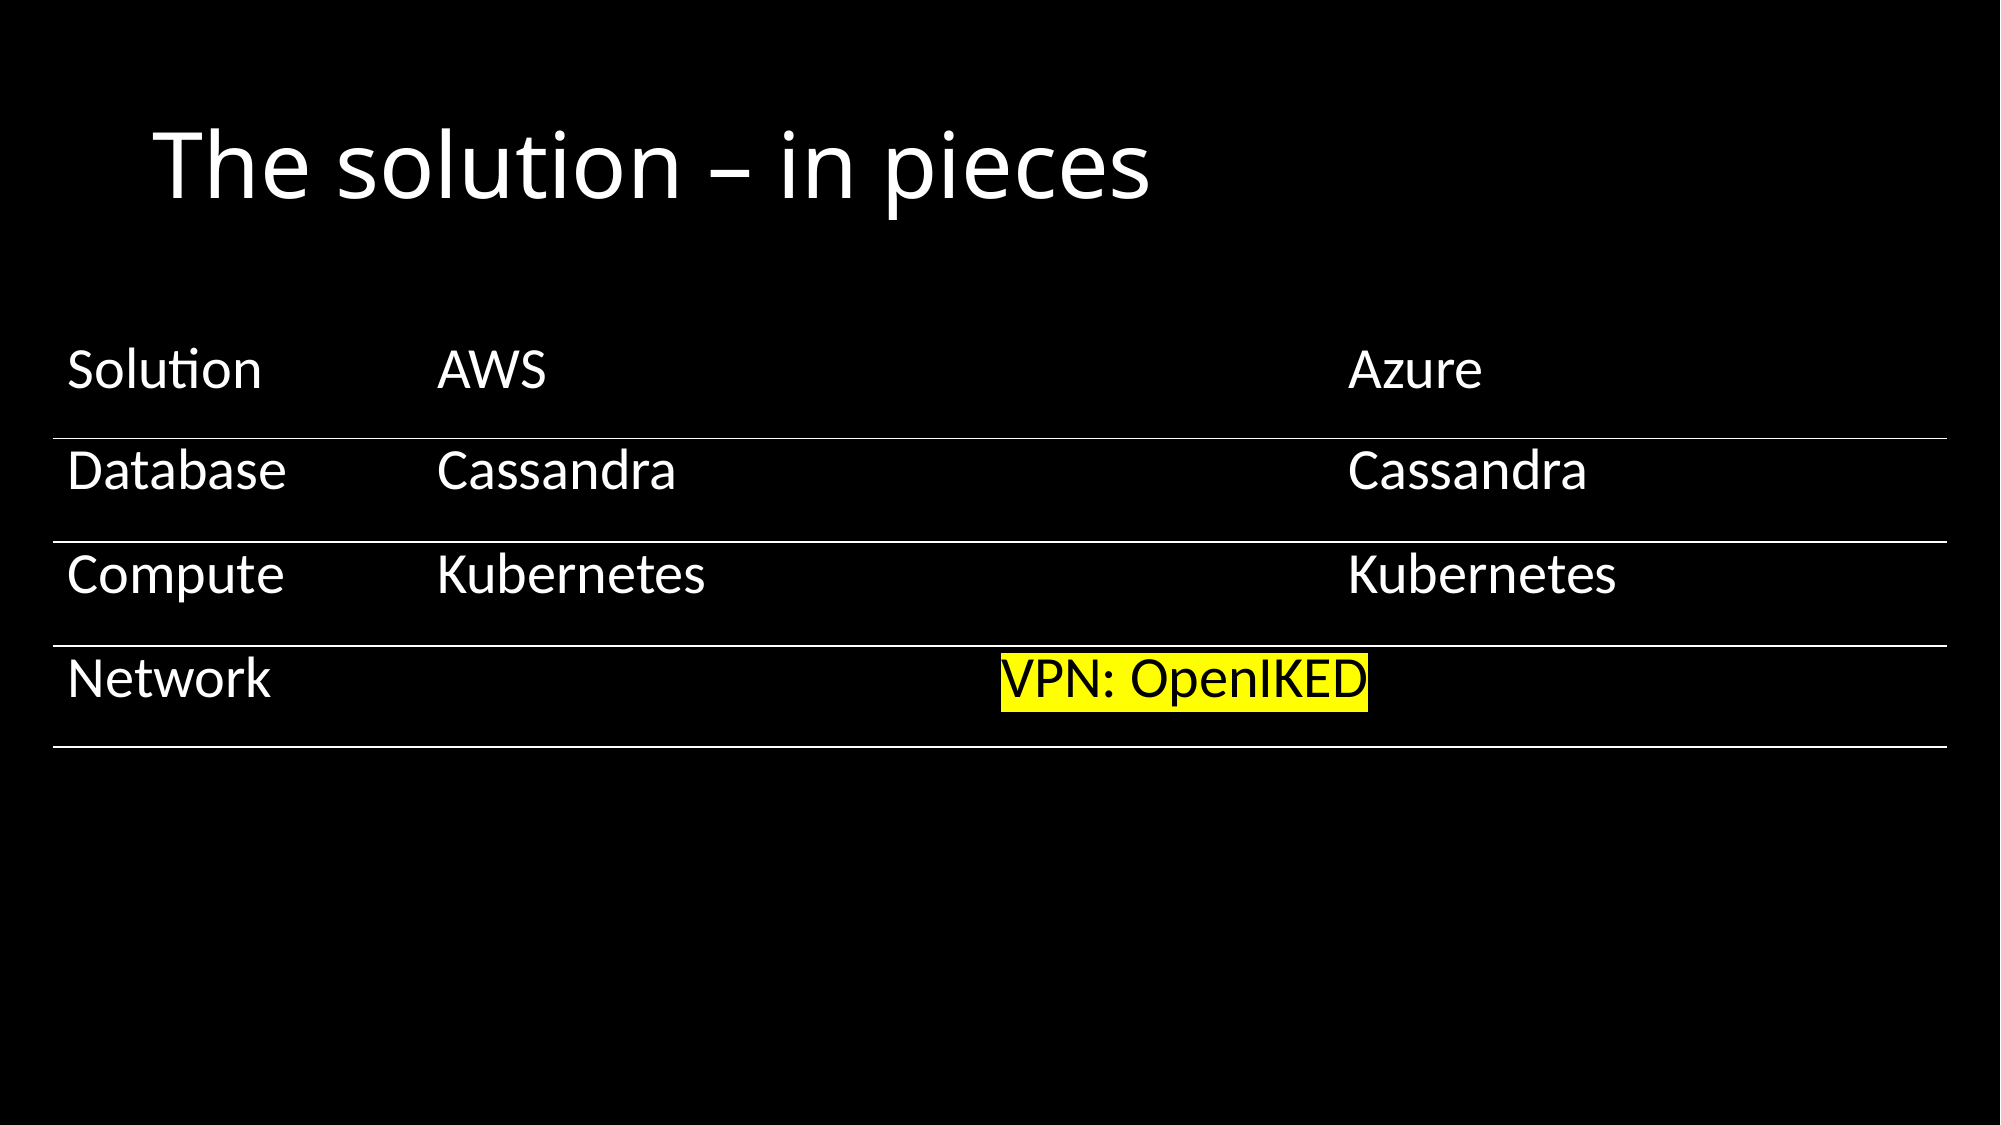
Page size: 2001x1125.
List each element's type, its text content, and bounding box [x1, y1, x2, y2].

table_cell Database [53, 439, 422, 541]
table_cell Cassandra [422, 439, 1333, 541]
table_header Azure [1333, 338, 1947, 438]
title The solution – in pieces [137, 59, 1863, 278]
table_cell Cassandra [1333, 439, 1947, 541]
table_cell Network [53, 647, 422, 746]
table_cell Kubernetes [1333, 543, 1947, 645]
table_cell Kubernetes [422, 543, 1333, 645]
table_cell VPN: OpenIKED [422, 647, 1947, 746]
table_cell Compute [53, 543, 422, 645]
table_header AWS [422, 338, 1333, 438]
table_header Solution [53, 338, 422, 438]
